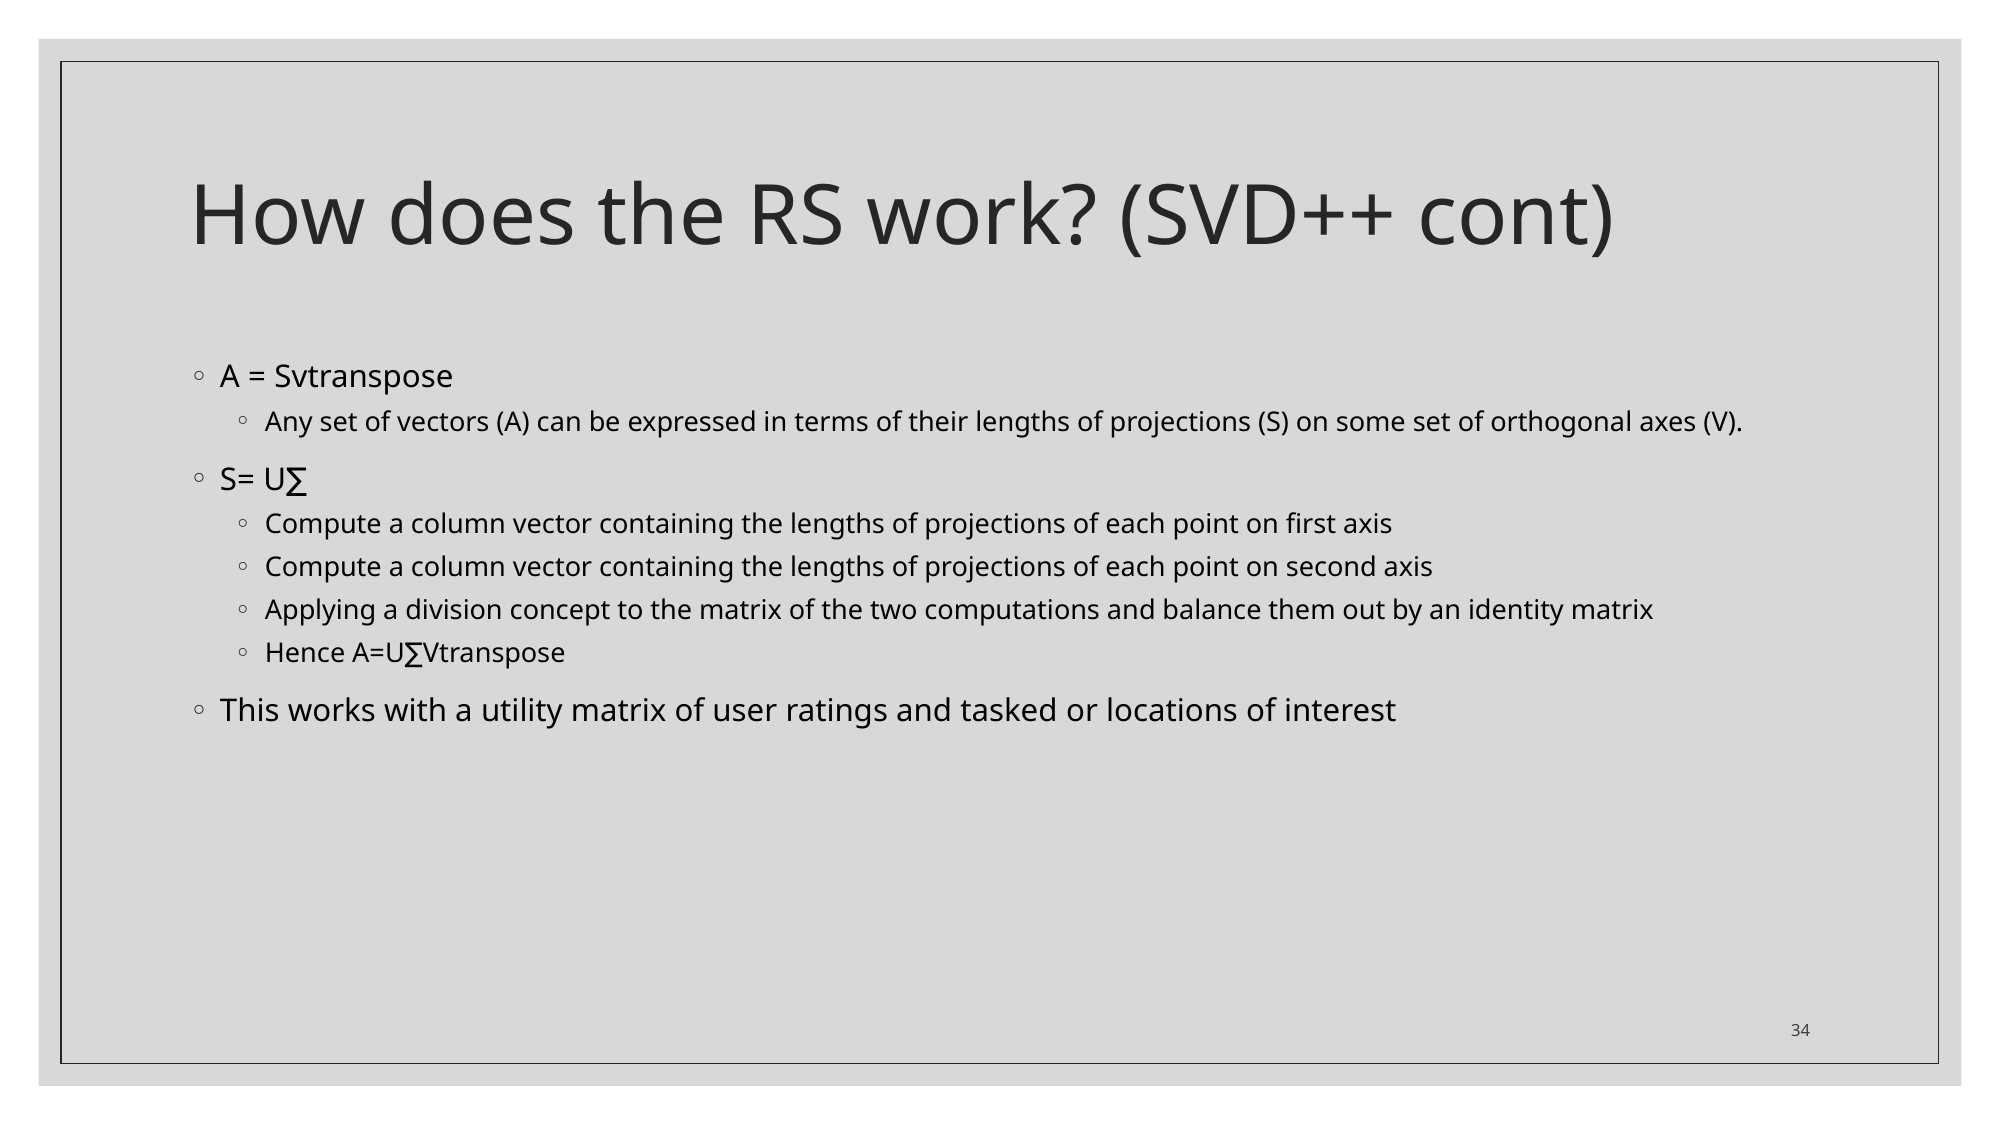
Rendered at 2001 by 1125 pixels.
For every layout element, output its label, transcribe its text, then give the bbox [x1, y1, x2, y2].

list A = Svtranspose Any set of vectors (A) can be expressed in terms of their lengths of projections (S) on some set of orthogonal axes (V). S= U∑ Compute a column vector containing the lengths of projections of each point on first axis Compute a column vector containing the lengths of projections of each point on second axis Applying a division concept to the matrix of the two computations and balance them out by an identity matrix Hence A=U∑Vtranspose This works with a utility matrix of user ratings and tasked or locations of interest [174, 345, 1825, 977]
title How does the RS work? (SVD++ cont) [174, 105, 1825, 331]
slide_number 34 [1687, 990, 1825, 1050]
